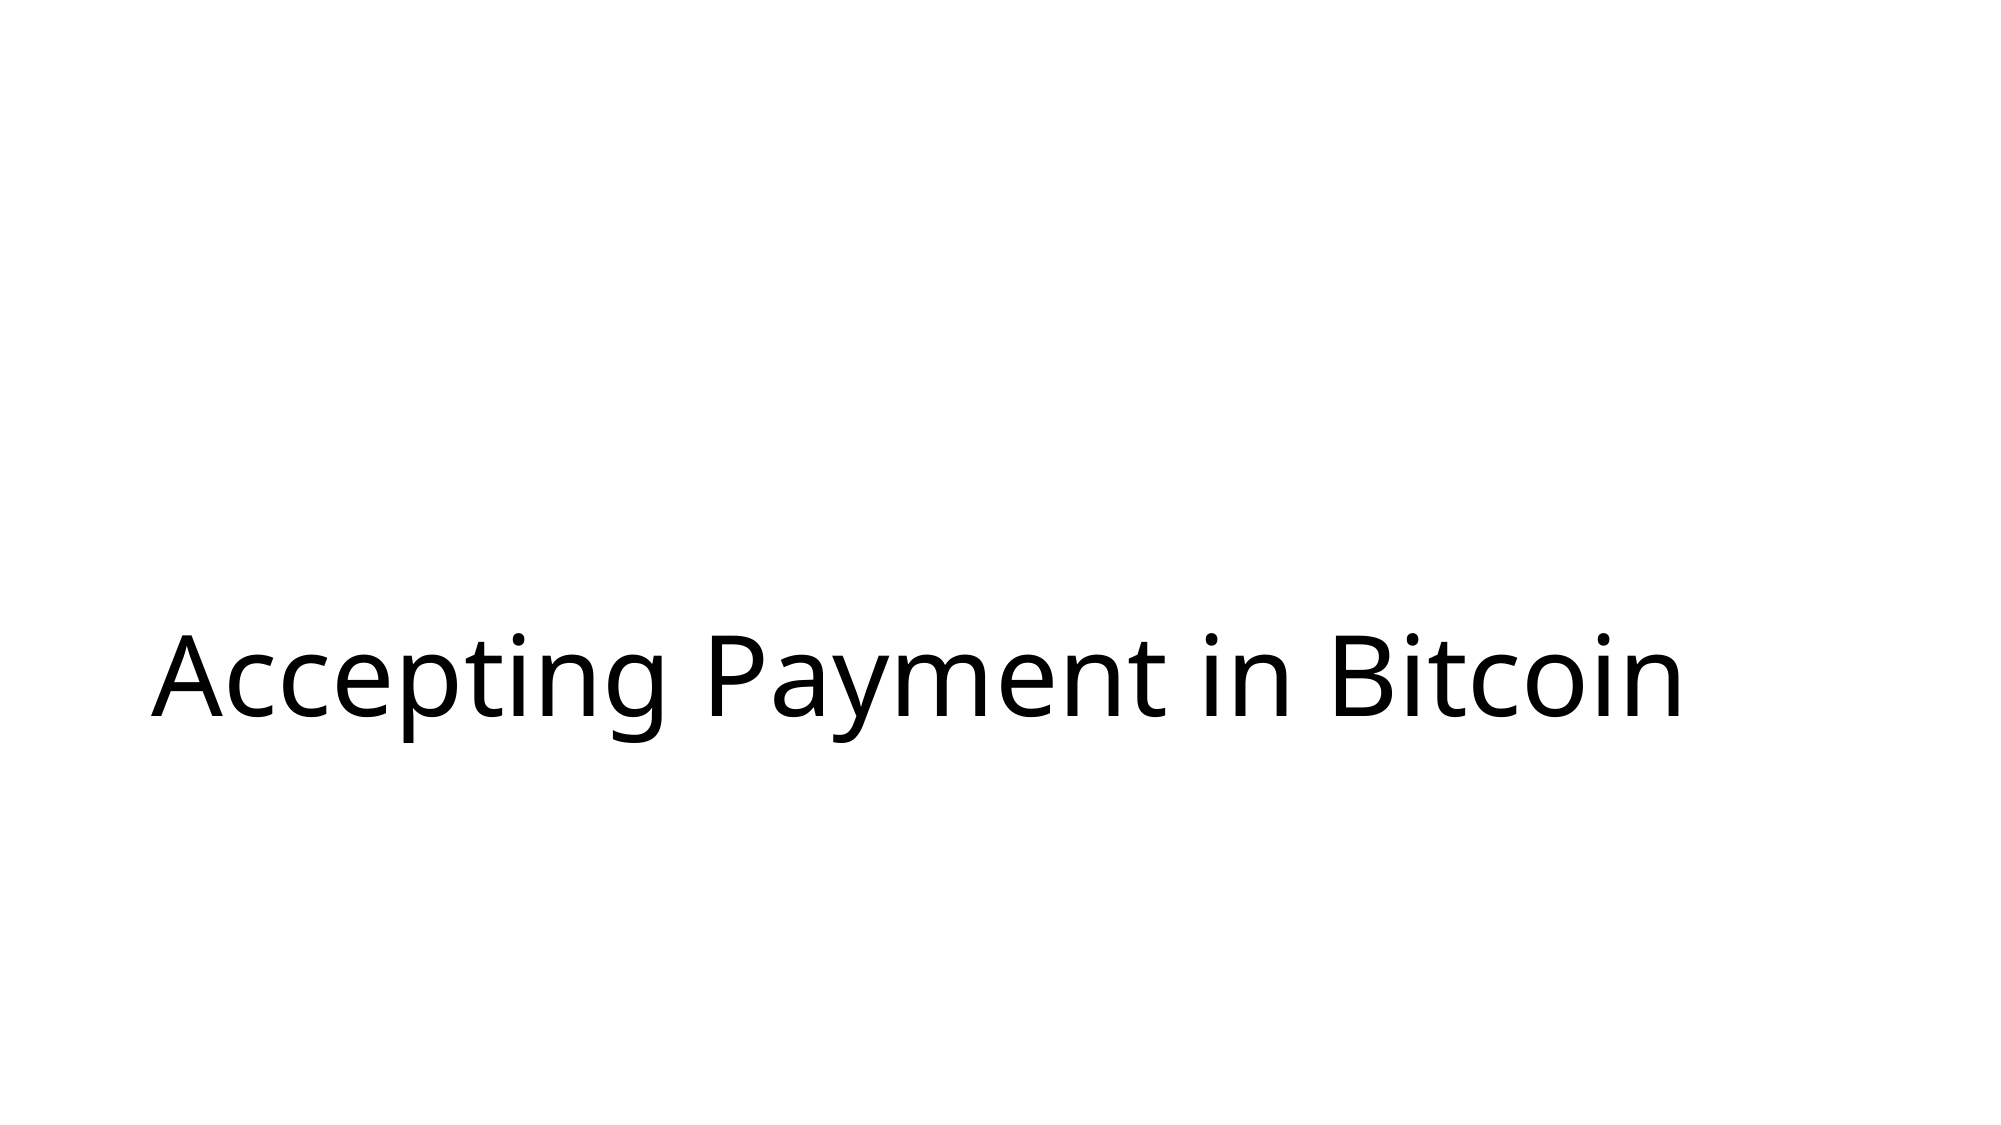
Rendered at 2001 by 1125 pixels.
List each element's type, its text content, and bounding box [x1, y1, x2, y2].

title Accepting Payment in Bitcoin [136, 280, 1862, 749]
